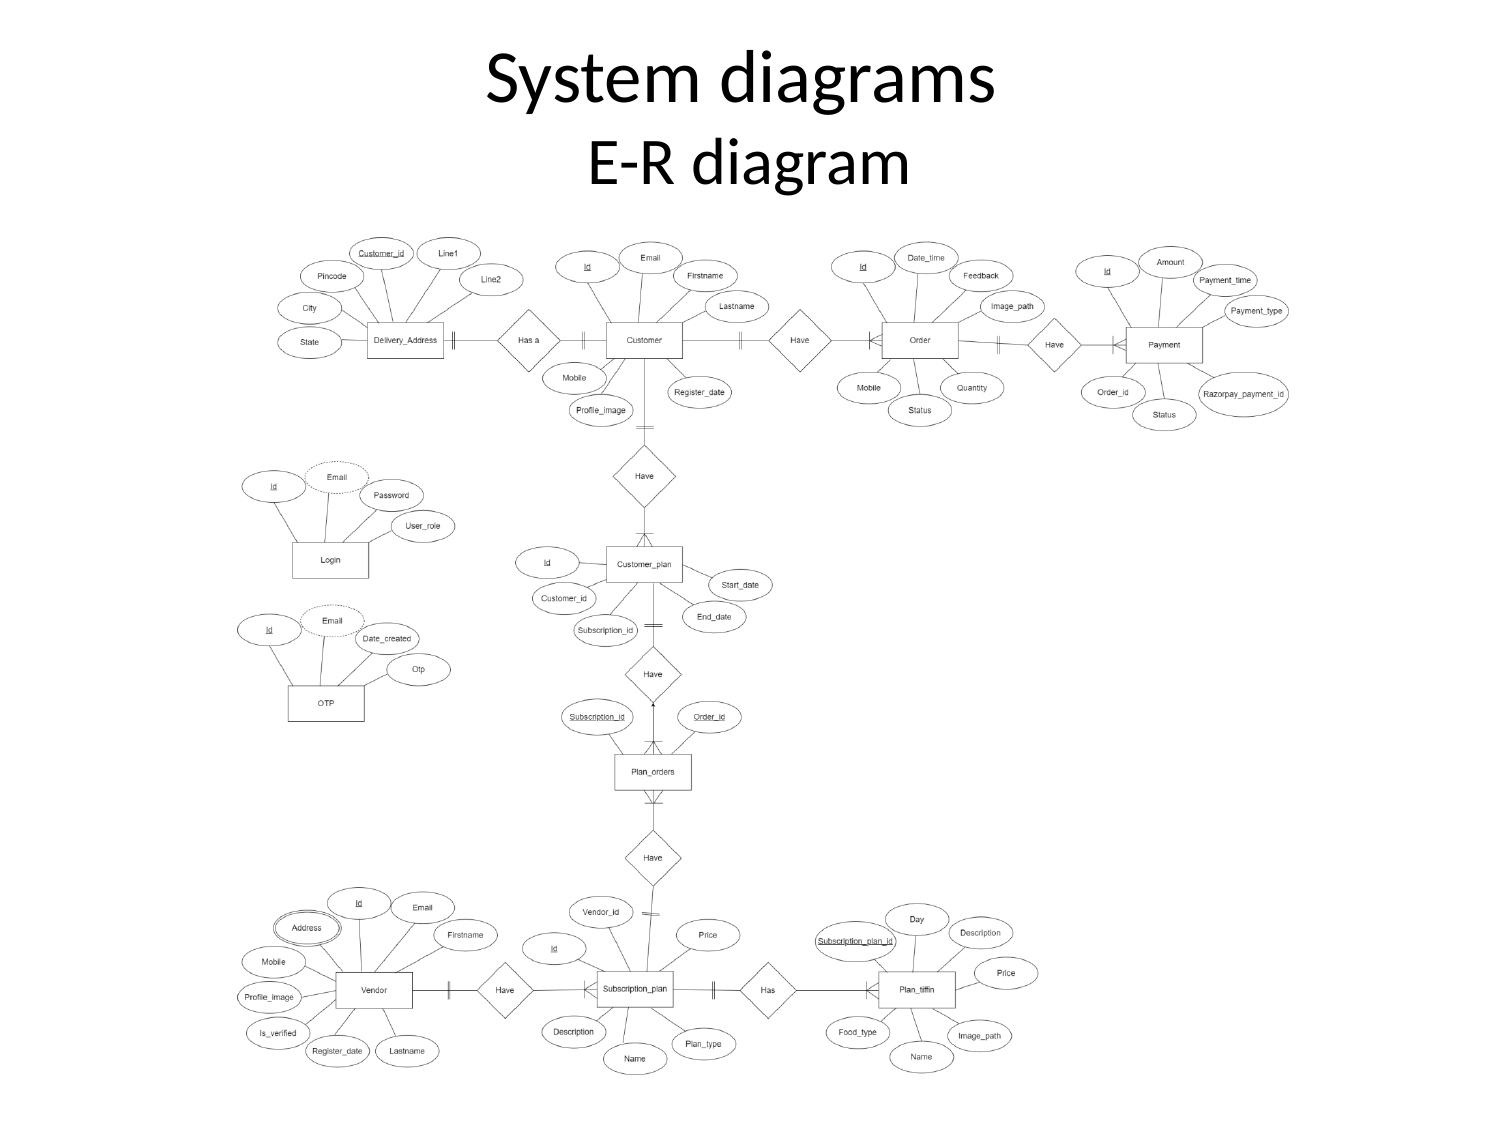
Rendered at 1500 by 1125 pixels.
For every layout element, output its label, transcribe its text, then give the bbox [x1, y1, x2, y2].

picture [237, 237, 1289, 1076]
title System diagrams E-R diagram [112, 50, 1388, 175]
